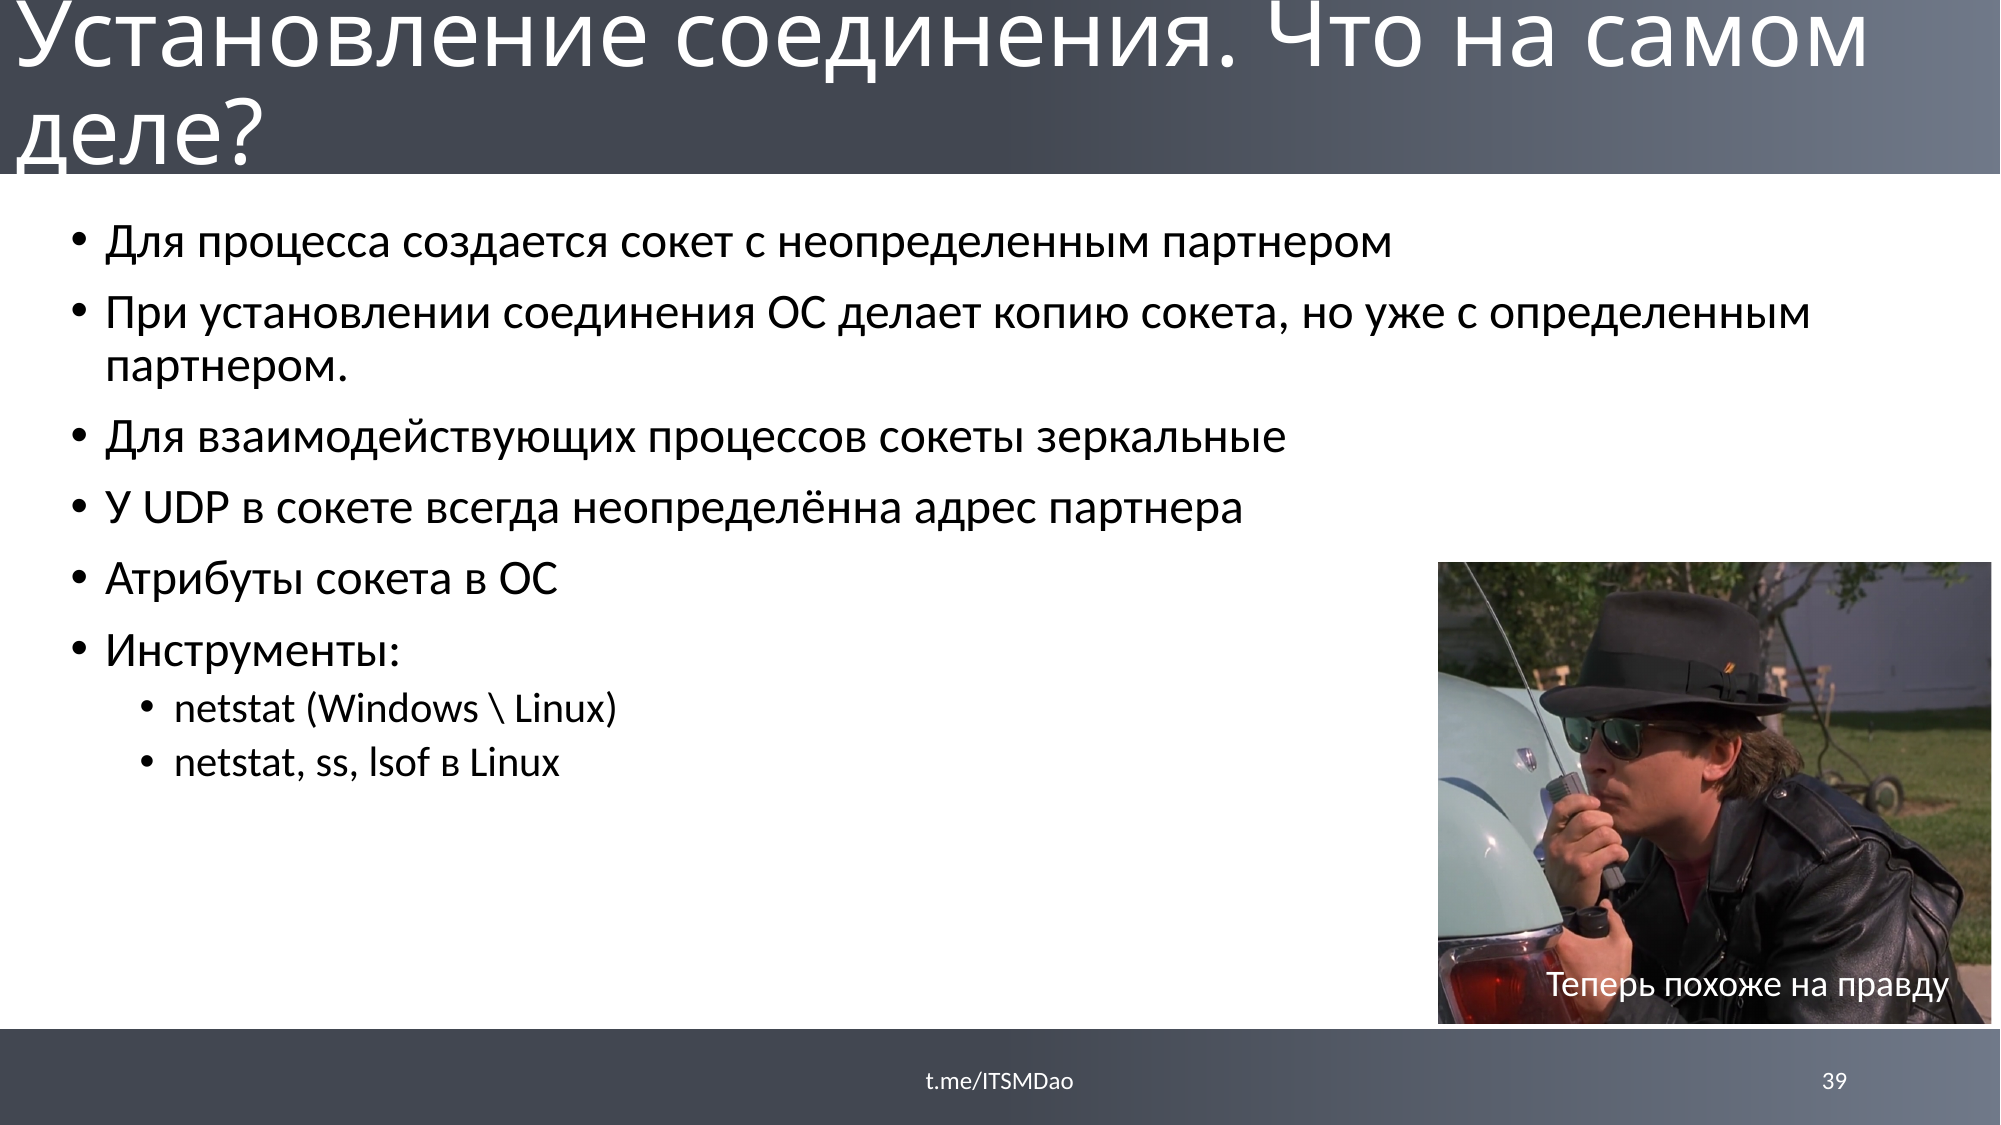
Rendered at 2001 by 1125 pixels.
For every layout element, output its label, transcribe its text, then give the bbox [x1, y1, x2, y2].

slide_number 39 [1412, 1049, 1863, 1110]
list Для процесса создается сокет с неопределенным партнером При установлении соединения ОС делает копию сокета, но уже с определенным партнером. Для взаимодействующих процессов сокеты зеркальные У UDP в сокете всегда неопределённа адрес партнера Атрибуты сокета в ОС Инструменты: netstat (Windows \ Linux) netstat, ss, lsof в Linux [55, 207, 1945, 800]
picture [1437, 562, 1992, 1024]
footer t.me/ITSMDao [662, 1049, 1338, 1110]
title Установление соединения. Что на самом деле? [0, 0, 2000, 174]
text_box Мы прилично упрощаем [1992, 951, 2000, 1011]
